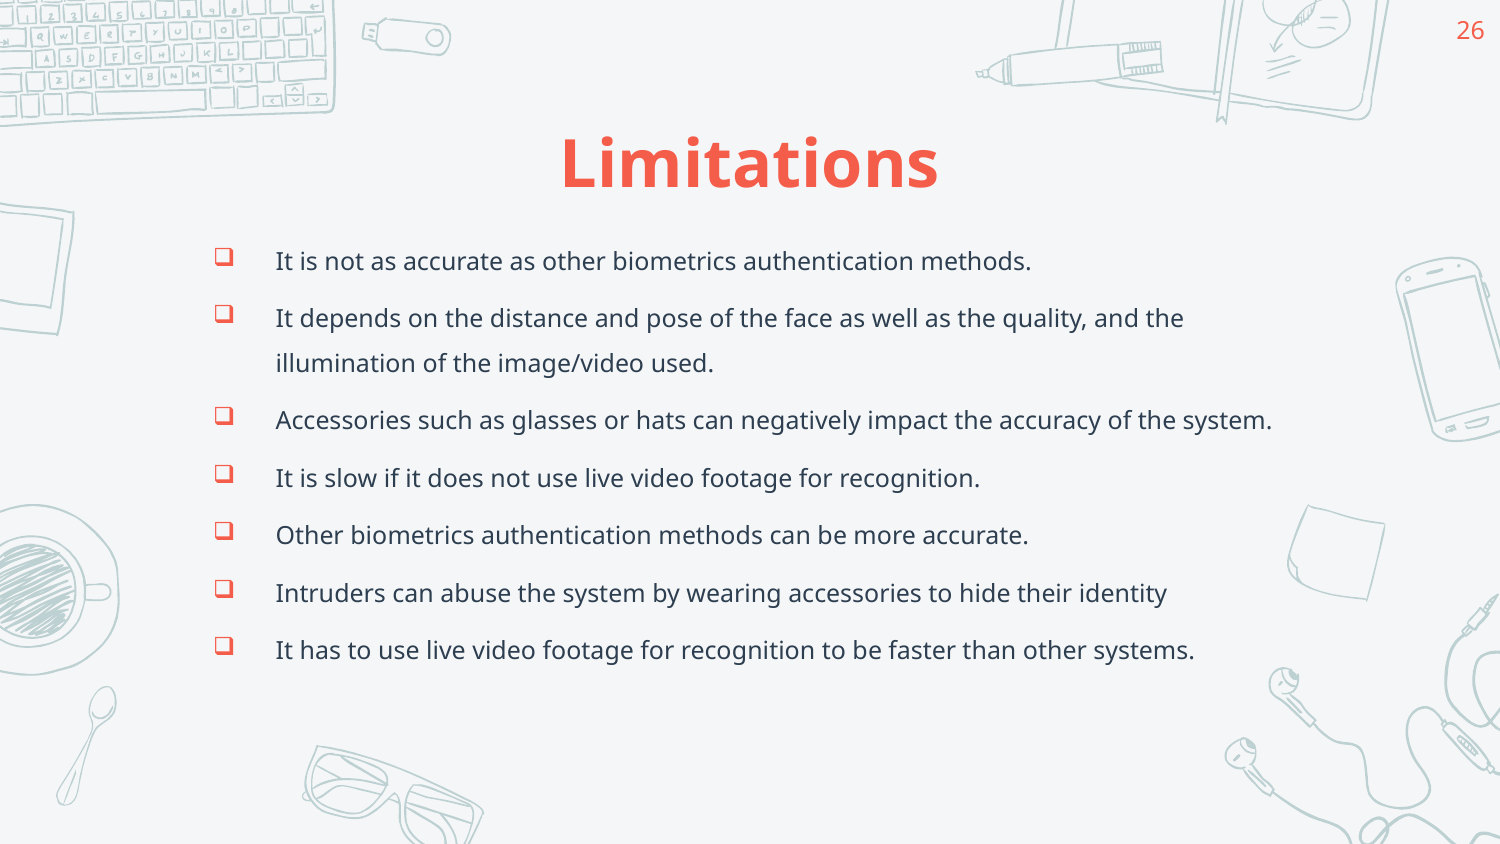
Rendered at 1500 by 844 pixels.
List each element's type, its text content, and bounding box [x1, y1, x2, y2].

slide_number 26 [1435, 0, 1500, 53]
list It is not as accurate as other biometrics authentication methods. It depends on the distance and pose of the face as well as the quality, and the illumination of the image/video used. Accessories such as glasses or hats can negatively impact the accuracy of the system. It is slow if it does not use live video footage for recognition. Other biometrics authentication methods can be more accurate. Intruders can abuse the system by wearing accessories to hide their identity It has to use live video footage for recognition to be faster than other systems. [185, 215, 1315, 790]
title Limitations [164, 102, 1336, 216]
